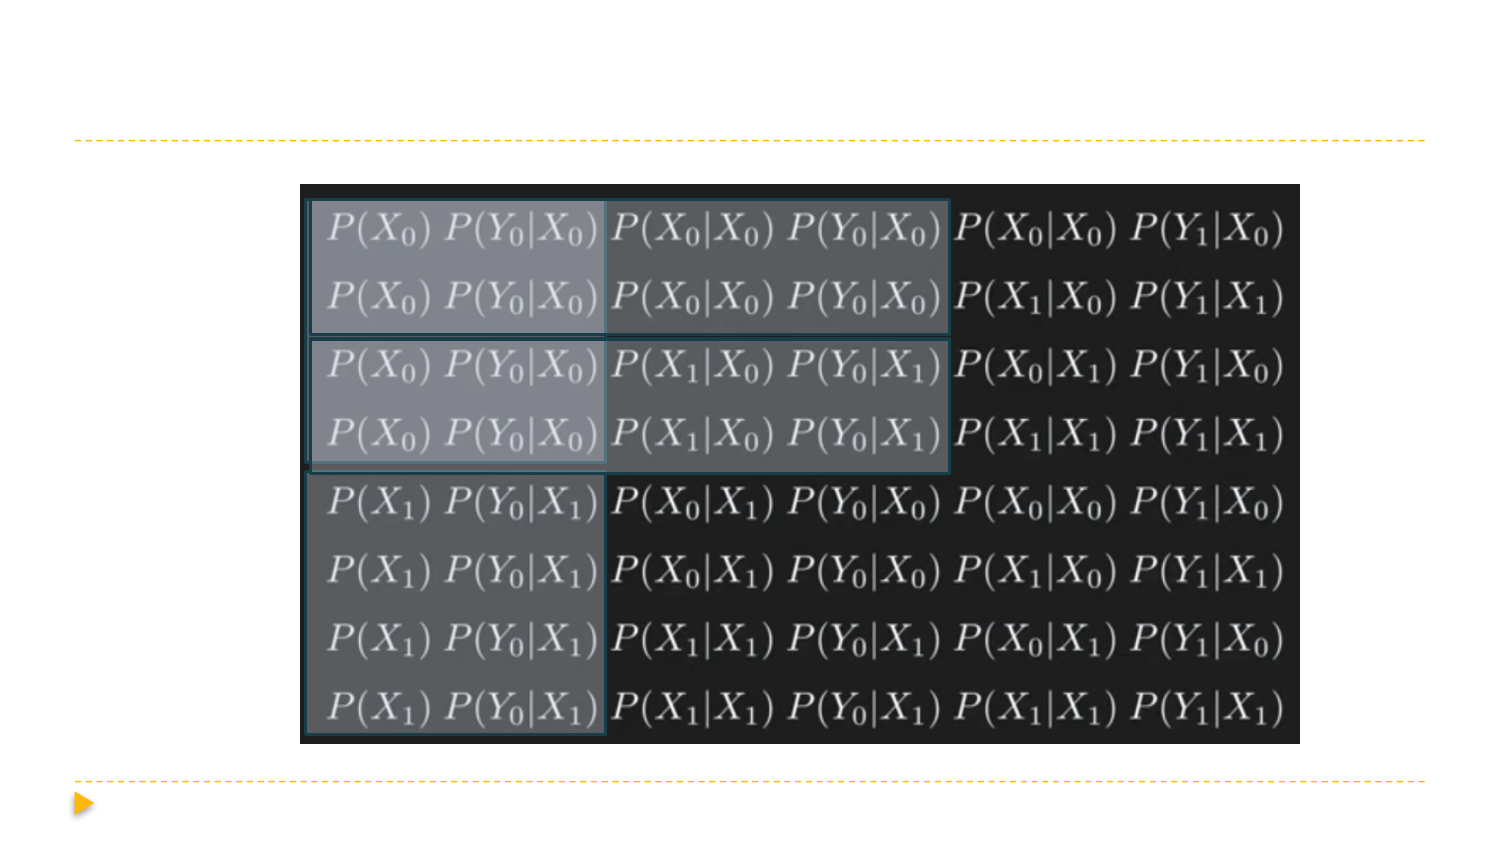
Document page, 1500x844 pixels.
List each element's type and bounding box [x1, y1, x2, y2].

list [299, 184, 1301, 745]
